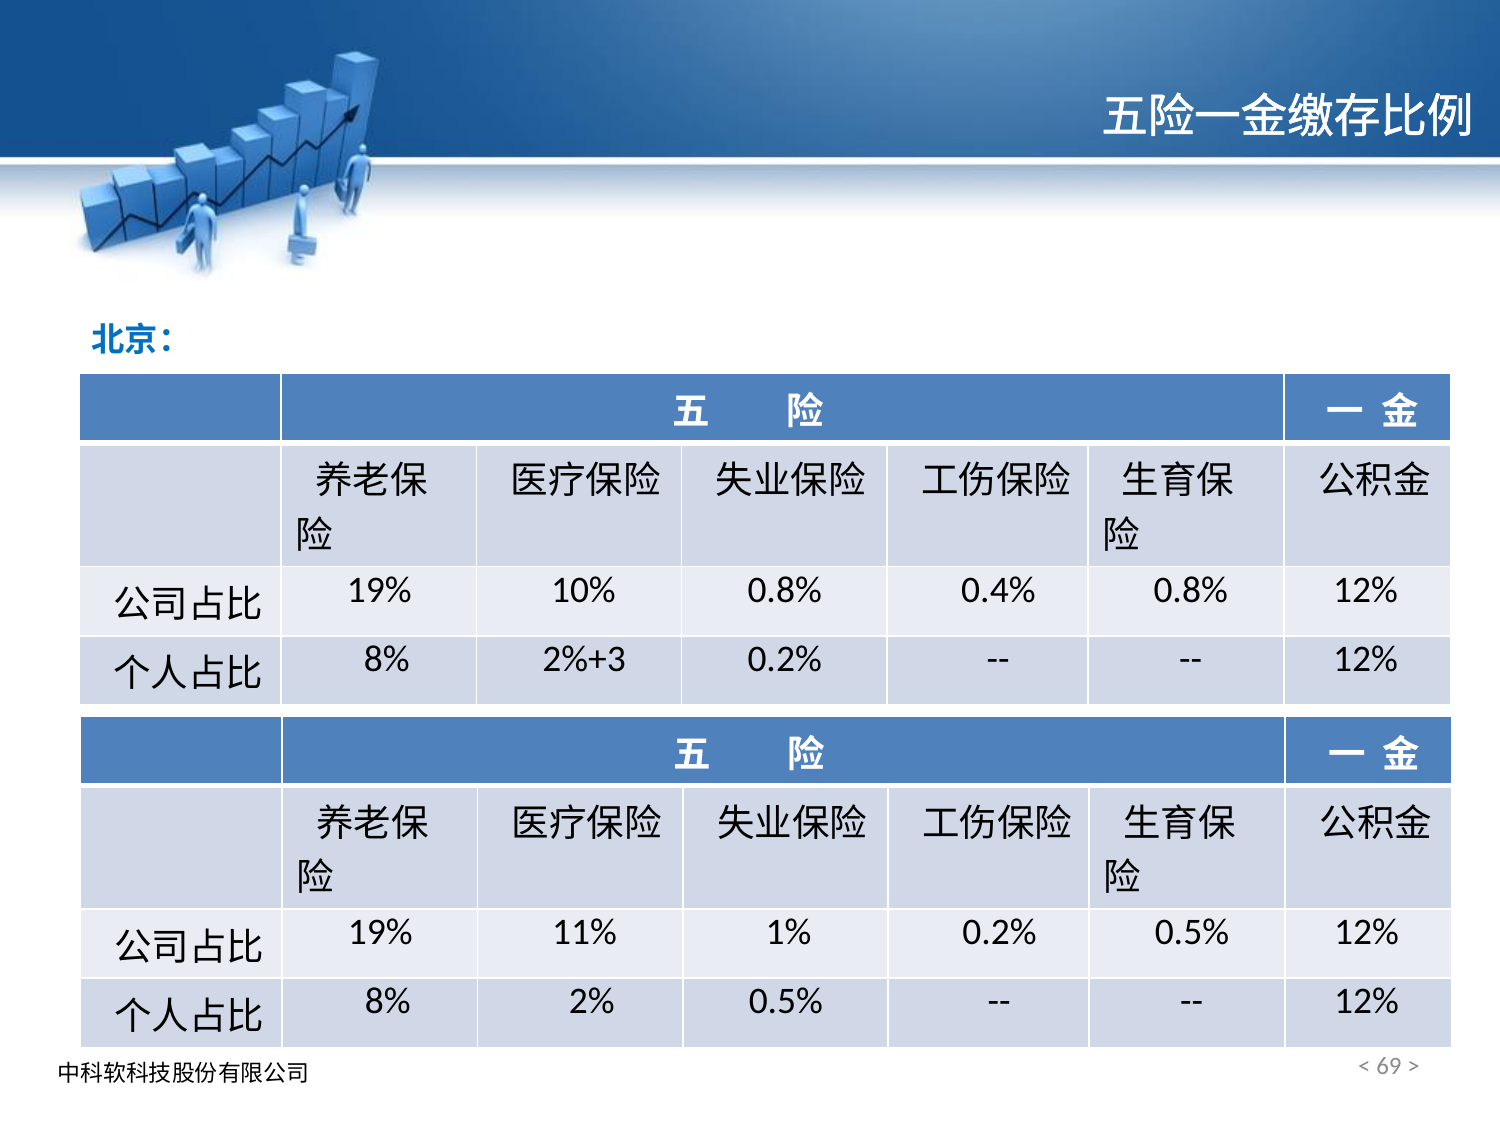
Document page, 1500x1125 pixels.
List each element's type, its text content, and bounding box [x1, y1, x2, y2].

table_cell 10% [477, 567, 681, 635]
table_cell 工伤保险 [888, 446, 1087, 566]
table_cell 8% [283, 979, 477, 1047]
table_cell 19% [282, 567, 476, 635]
table_cell 8% [282, 637, 476, 704]
table_cell 2%+3 [477, 637, 681, 704]
table_cell 0.2% [682, 637, 886, 704]
table_cell -- [889, 979, 1088, 1047]
table_cell 0.2% [889, 910, 1088, 977]
table_cell 0.8% [1089, 567, 1283, 635]
table_cell 0.5% [1090, 910, 1284, 977]
table_header 一 金 [1286, 717, 1451, 783]
table_cell 公积金 [1285, 446, 1450, 566]
table_cell 0.4% [888, 567, 1087, 635]
table_cell 工伤保险 [889, 788, 1088, 908]
table_header 五 险 [283, 717, 1284, 783]
table_cell 个人占比 [81, 979, 281, 1047]
table_cell [80, 446, 280, 566]
table_cell 个人占比 [80, 637, 280, 704]
table_cell -- [888, 637, 1087, 704]
table_cell 生育保险 [1089, 446, 1283, 566]
table_cell 公司占比 [81, 910, 281, 977]
table_cell 11% [478, 910, 682, 977]
picture [0, 0, 1500, 1125]
table_header [80, 374, 280, 440]
table_cell 12% [1285, 567, 1450, 635]
table_cell 2% [478, 979, 682, 1047]
table_cell 0.5% [684, 979, 887, 1047]
table_cell 12% [1286, 910, 1451, 977]
table_header 五 险 [282, 374, 1283, 440]
table_header 一 金 [1285, 374, 1450, 440]
table_cell 医疗保险 [478, 788, 682, 908]
table_cell 失业保险 [682, 446, 886, 566]
table_cell 医疗保险 [477, 446, 681, 566]
table_cell 生育保险 [1090, 788, 1284, 908]
table_cell 1% [684, 910, 887, 977]
table_cell 公积金 [1286, 788, 1451, 908]
table_cell 12% [1286, 979, 1451, 1047]
table_cell 养老保险 [283, 788, 477, 908]
table_cell 19% [283, 910, 477, 977]
table_cell -- [1090, 979, 1284, 1047]
table_cell 0.8% [682, 567, 886, 635]
table_cell 养老保险 [282, 446, 476, 566]
table_cell -- [1089, 637, 1283, 704]
table_cell [81, 788, 281, 908]
table_header [81, 717, 281, 783]
table_cell 12% [1285, 637, 1450, 704]
table_cell 失业保险 [684, 788, 887, 908]
table_cell 公司占比 [80, 567, 280, 635]
list 北京： 天津： [76, 290, 1447, 1083]
title 五险一金缴存比例 [383, 78, 1489, 149]
